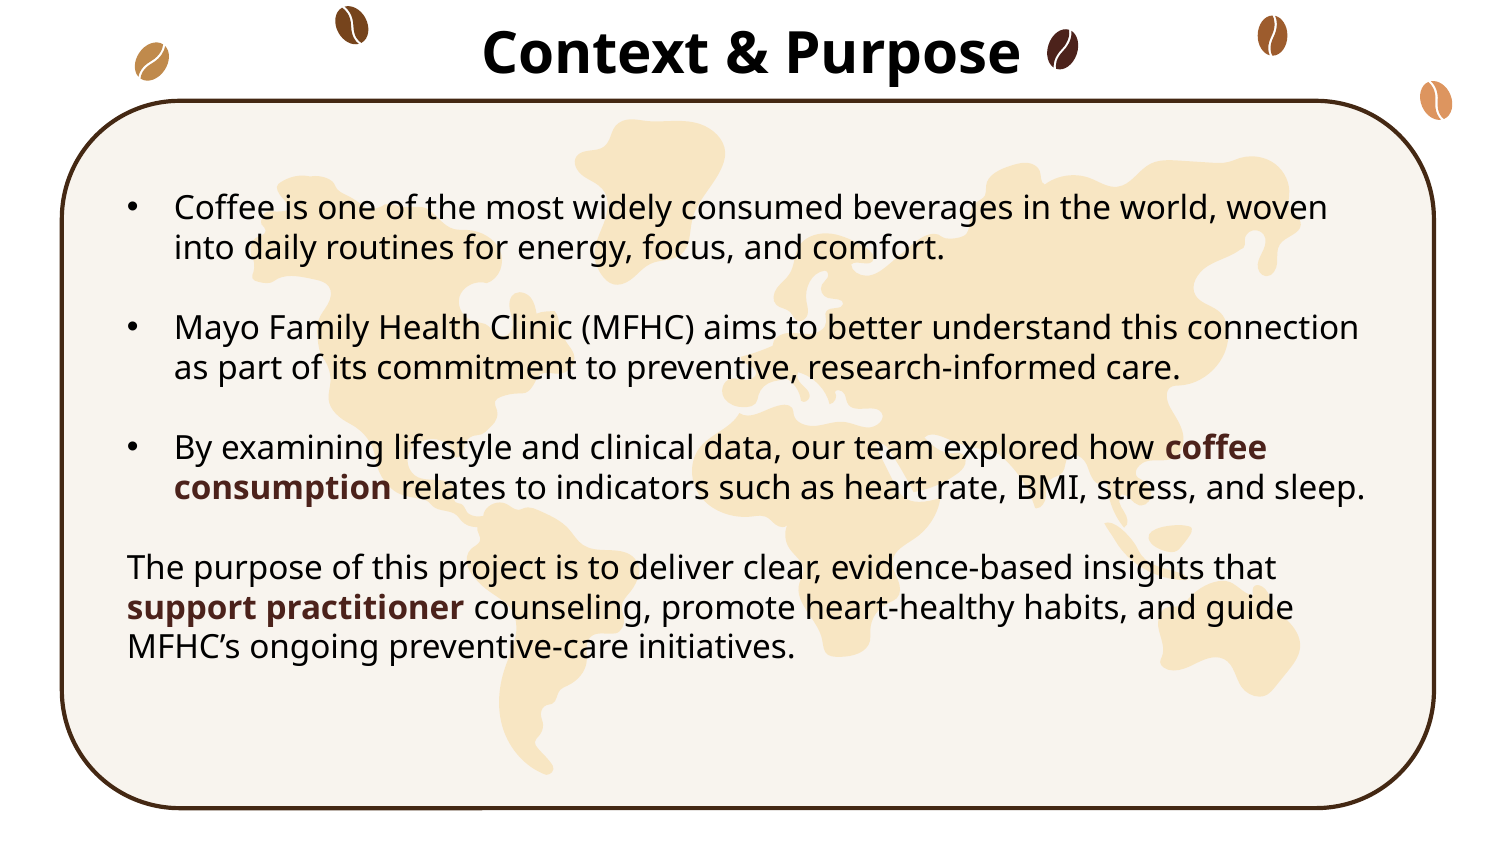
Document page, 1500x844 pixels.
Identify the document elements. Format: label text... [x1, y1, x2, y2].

text_box [59, 98, 1437, 811]
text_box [250, 119, 1303, 776]
text_box [1047, 29, 1079, 70]
text_box Coffee is one of the most widely consumed beverages in the world, woven into daily routines for energy, focus, and comfort. Mayo Family Health Clinic (MFHC) aims to better understand this connection as part of its commitment to preventive, research-informed care. By examining lifestyle and clinical data, our team explored how coffee consumption relates to indicators such as heart rate, BMI, stress, and sleep. The purpose of this project is to deliver clear, evidence-based insights that support practitioner counseling, promote heart-healthy habits, and guide MFHC’s ongoing preventive-care initiatives. [1308, 179, 1408, 709]
text_box [51, 153, 84, 764]
text_box Context & Purpose [60, 0, 1459, 94]
text_box [134, 42, 169, 68]
text_box [1420, 81, 1453, 120]
text_box [1418, 153, 1425, 166]
text_box [335, 6, 369, 45]
text_box [54, 68, 322, 311]
text_box [1412, 743, 1425, 764]
text_box [1257, 15, 1288, 56]
text_box Coffee is one of the most widely consumed beverages in the world, woven into daily routines for energy, focus, and comfort. Mayo Family Health Clinic (MFHC) aims to better understand this connection as part of its commitment to preventive, research-informed care. By examining lifestyle and clinical data, our team explored how coffee consumption relates to indicators such as heart rate, BMI, stress, and sleep. The purpose of this project is to deliver clear, evidence-based insights that support practitioner counseling, promote heart-healthy habits, and guide MFHC’s ongoing preventive-care initiatives. [111, 179, 245, 709]
